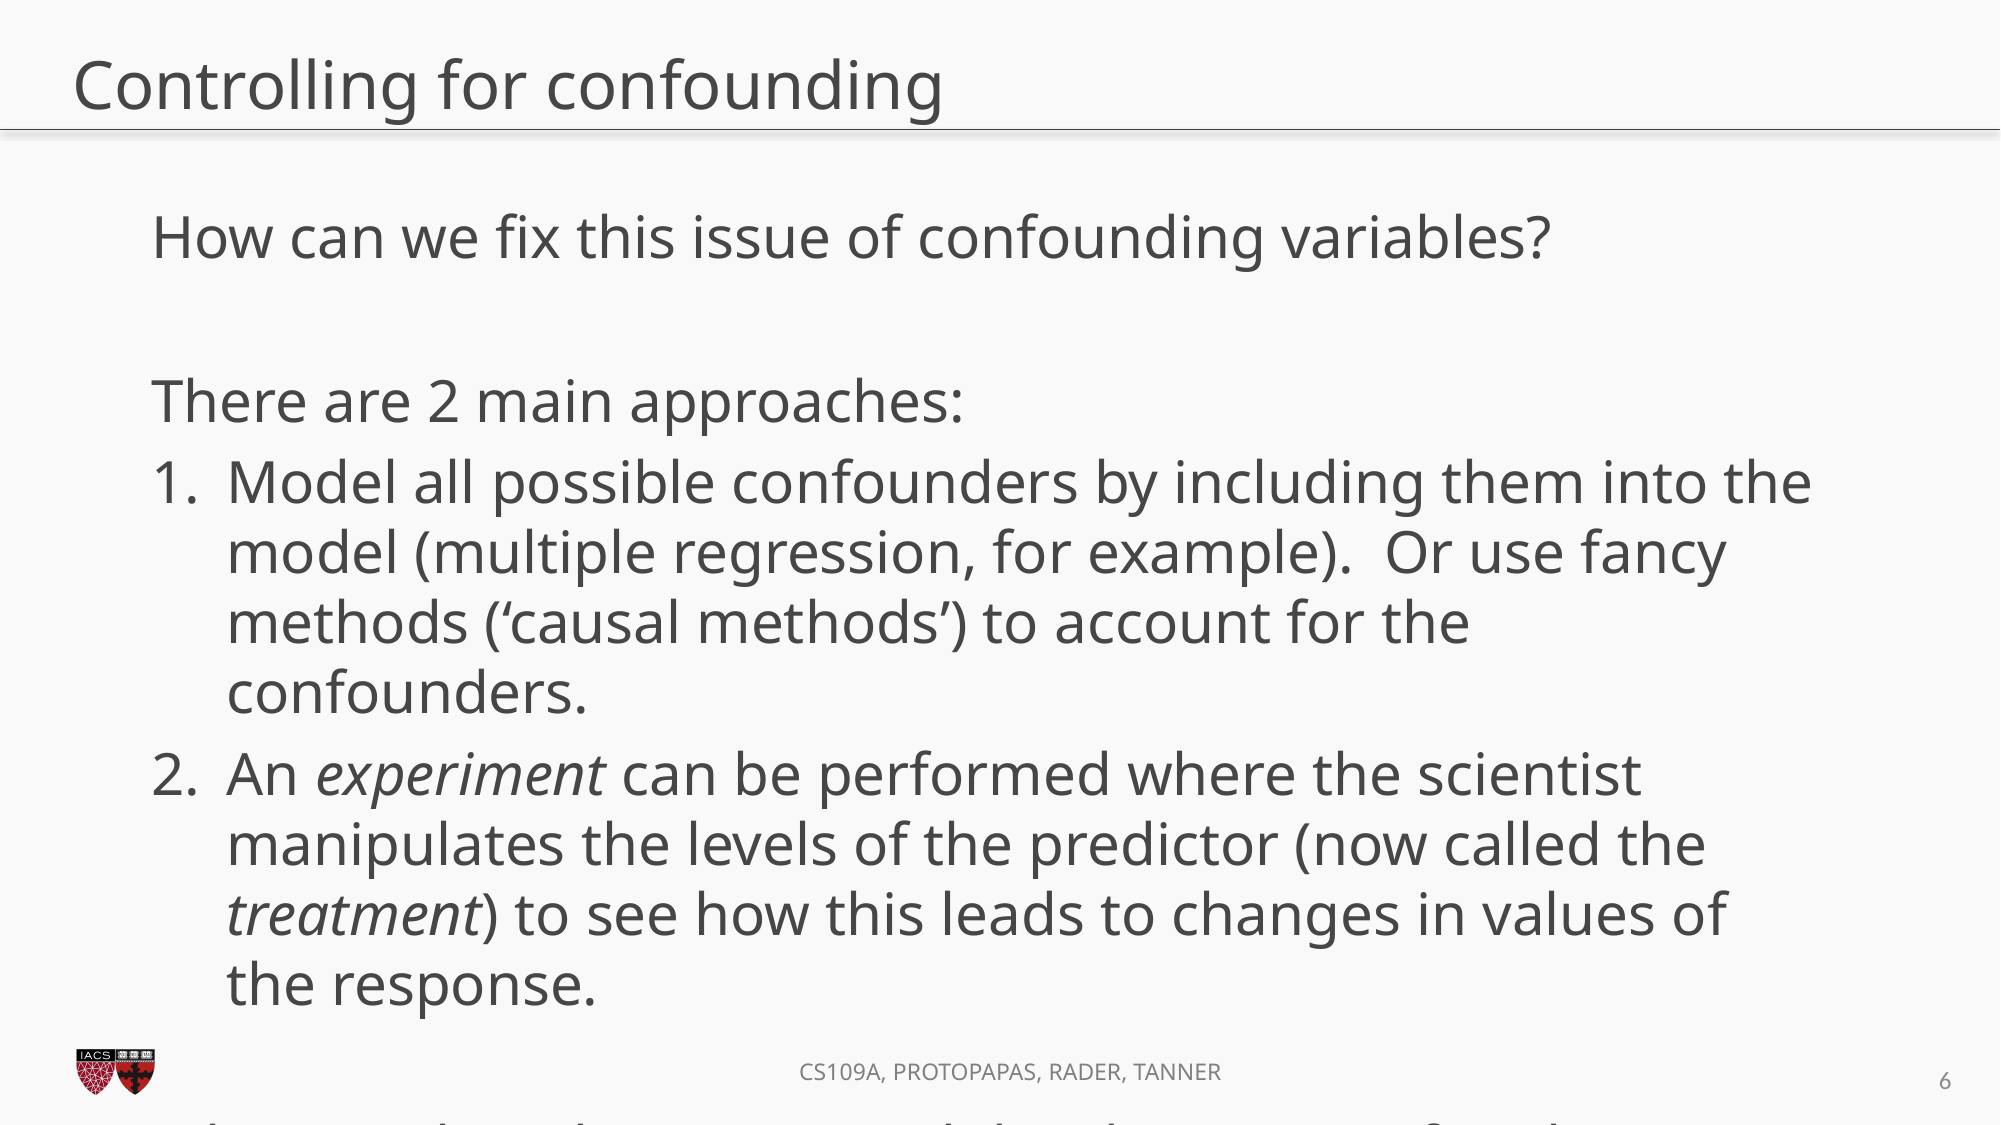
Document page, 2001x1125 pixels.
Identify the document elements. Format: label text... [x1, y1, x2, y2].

title Controlling for confounding [57, 35, 1943, 162]
slide_number 6 [1500, 1050, 1967, 1110]
list How can we fix this issue of confounding variables? There are 2 main approaches: Model all possible confounders by including them into the model (multiple regression, for example). Or use fancy methods (‘causal methods’) to account for the confounders. An experiment can be performed where the scientist manipulates the levels of the predictor (now called the treatment) to see how this leads to changes in values of the response. What are the advantages and disadvantages of each approach? [136, 193, 1831, 1035]
picture [75, 1049, 155, 1095]
